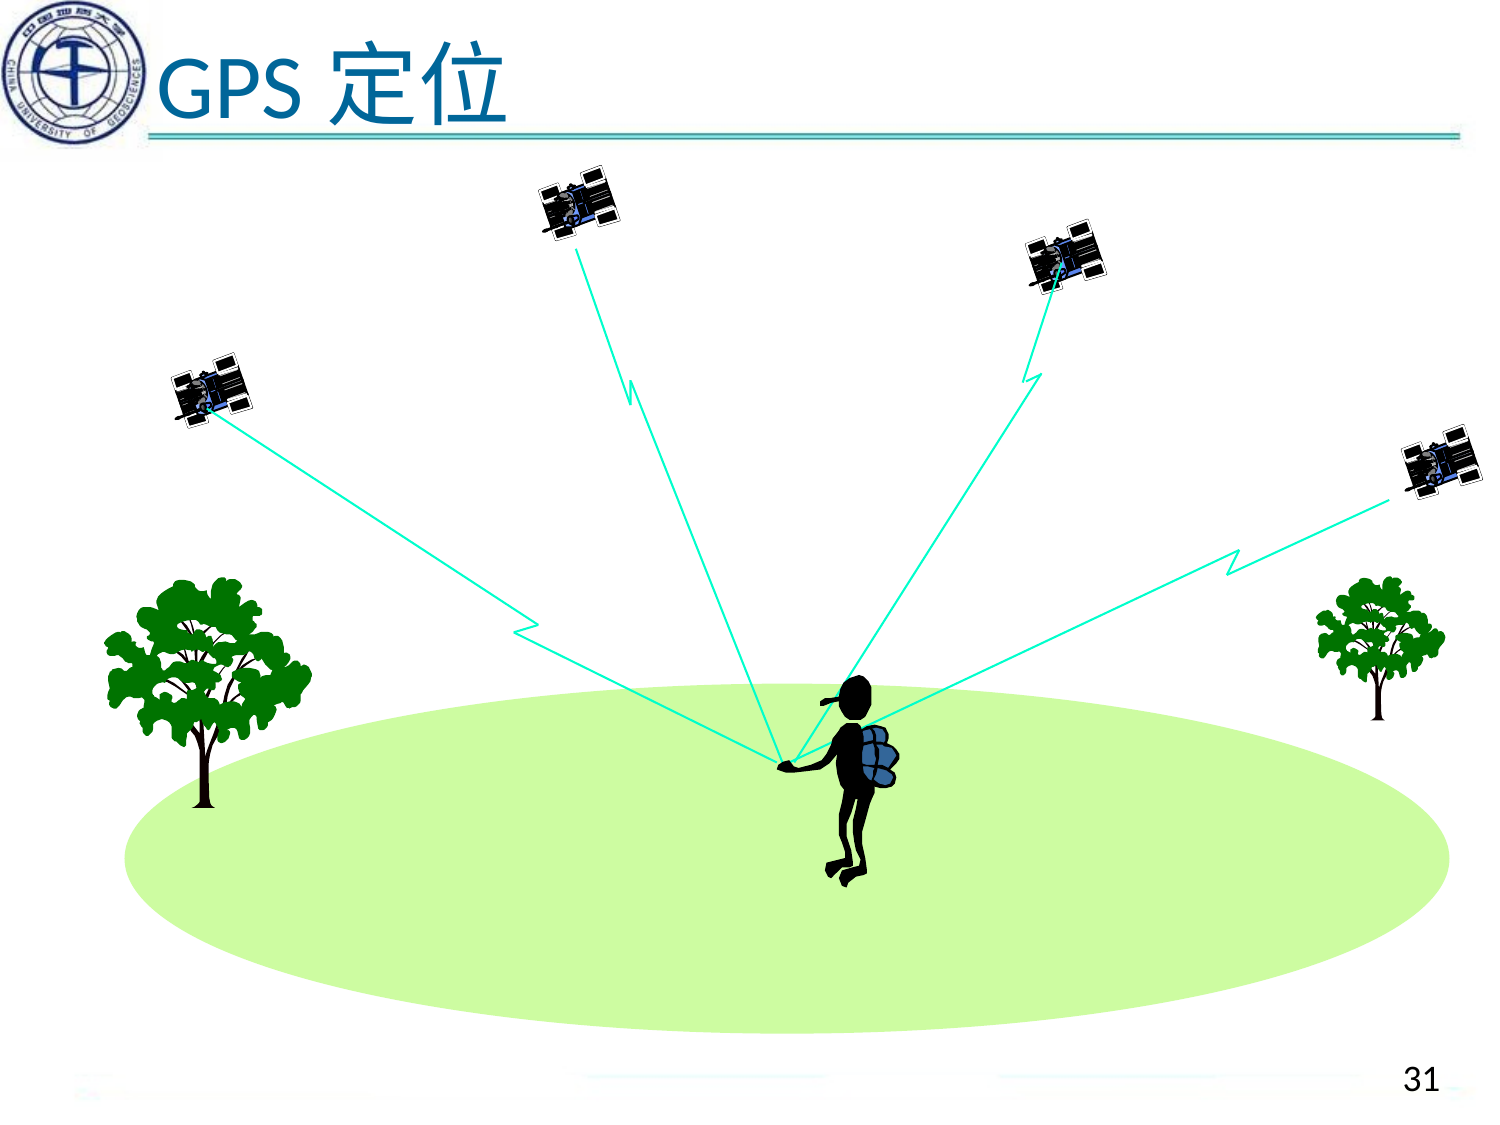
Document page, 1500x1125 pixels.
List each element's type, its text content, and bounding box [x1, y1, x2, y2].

title GPS定位 [141, 19, 1417, 126]
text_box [538, 165, 620, 241]
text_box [1401, 424, 1483, 500]
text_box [171, 353, 253, 428]
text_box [1025, 219, 1107, 295]
text_box 31 [1387, 1046, 1500, 1125]
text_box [776, 674, 900, 888]
picture [0, 0, 1500, 1125]
text_box [124, 683, 1450, 1034]
